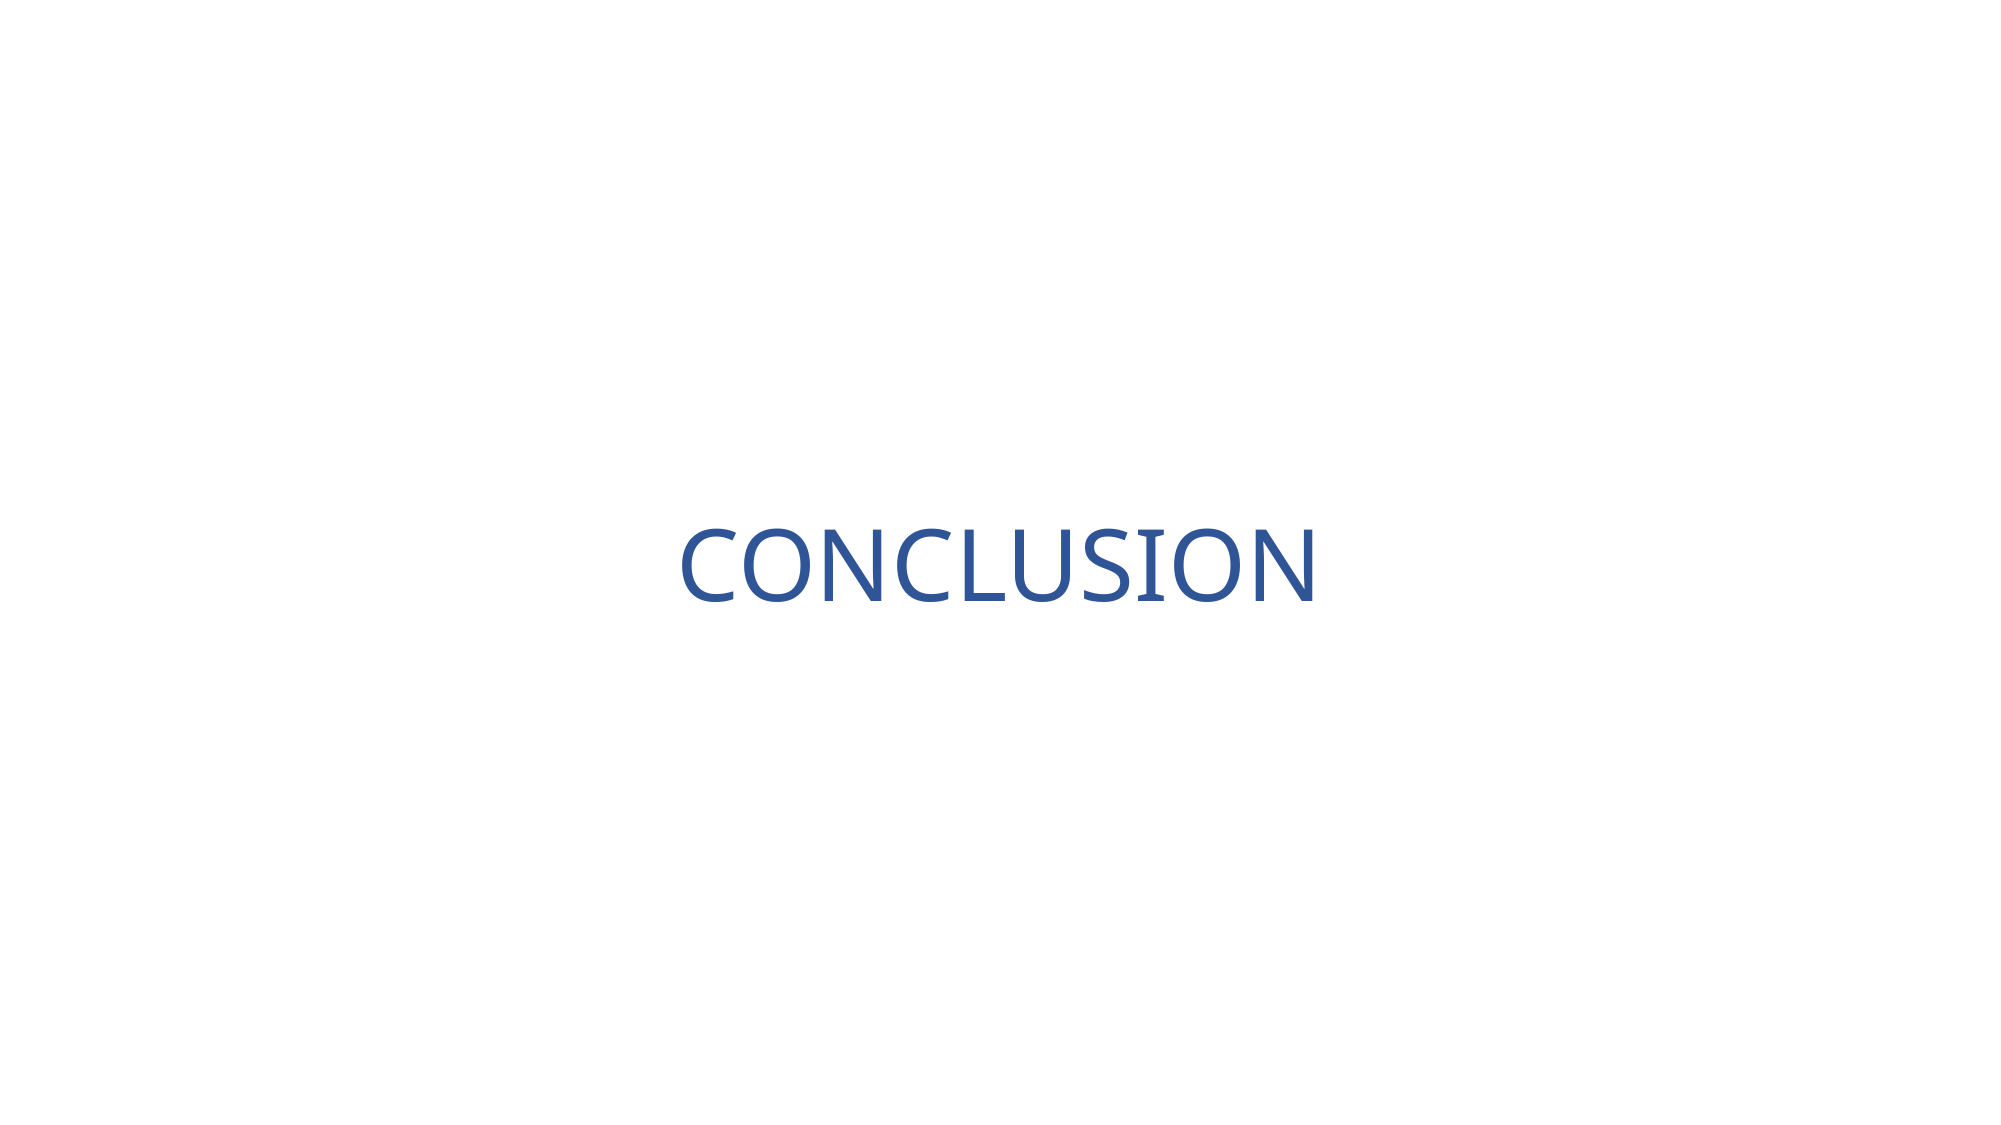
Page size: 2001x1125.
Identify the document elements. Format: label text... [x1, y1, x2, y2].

text_box CONCLUSION [662, 494, 1338, 629]
